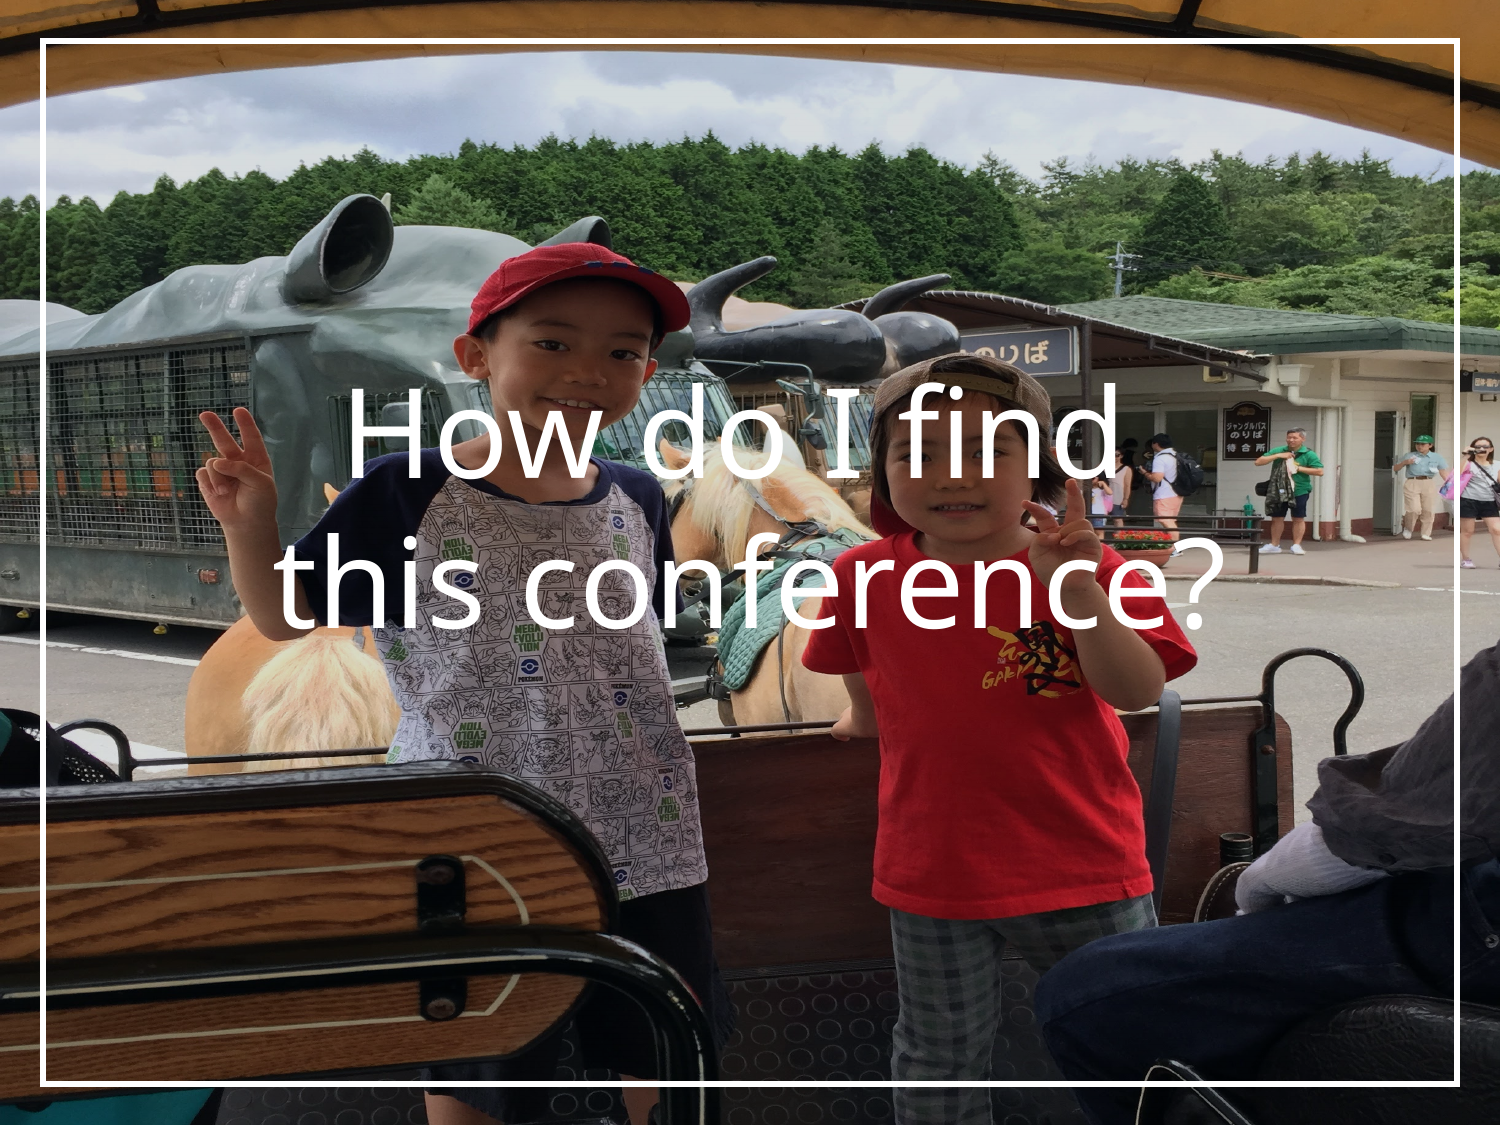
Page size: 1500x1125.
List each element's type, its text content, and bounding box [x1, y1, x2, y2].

title How do I find this conference? [14, 415, 1486, 670]
picture [0, 0, 1500, 1125]
